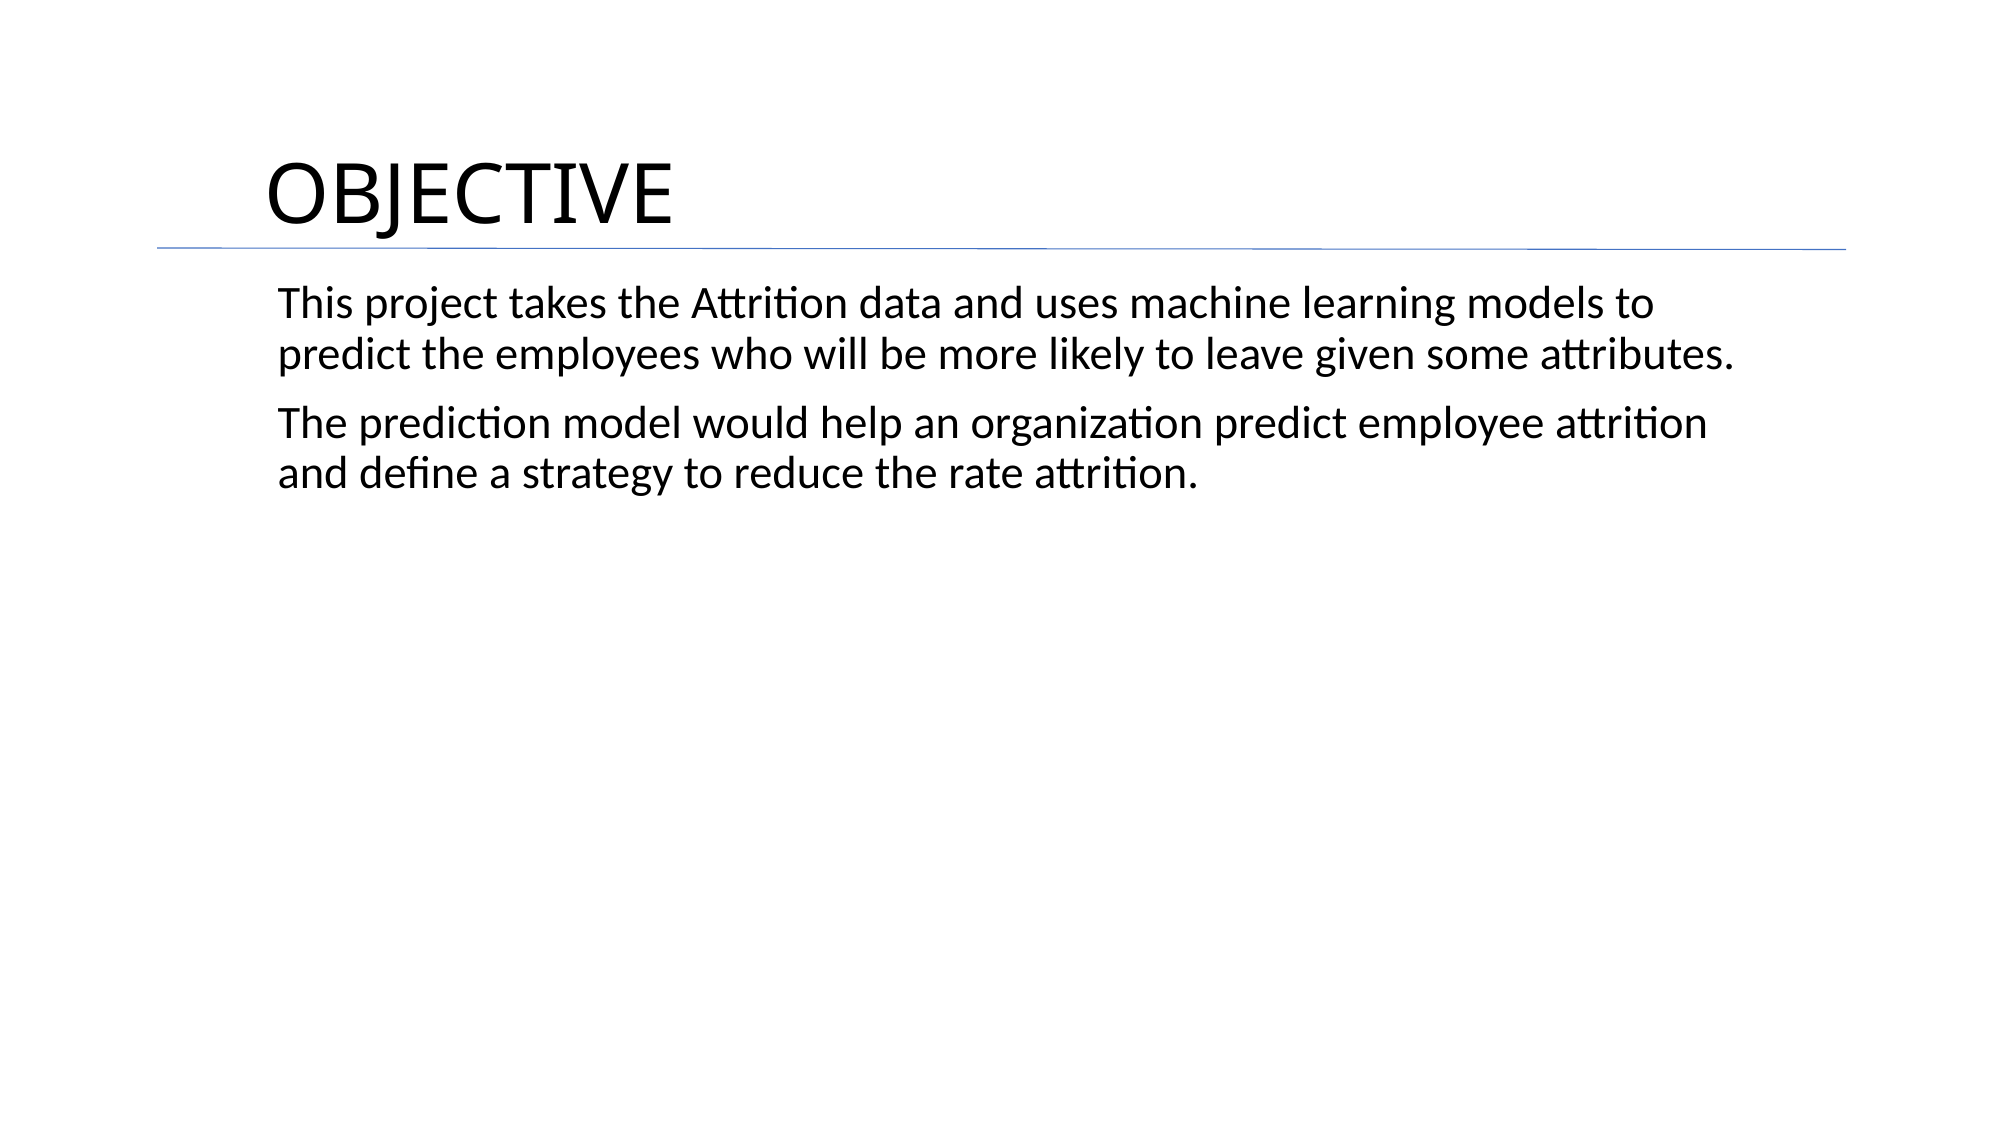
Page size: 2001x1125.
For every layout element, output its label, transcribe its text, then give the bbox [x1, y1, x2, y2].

title OBJECTIVE [249, 96, 1750, 247]
subtitle This project takes the Attrition data and uses machine learning models to predict the employees who will be more likely to leave given some attributes. The prediction model would help an organization predict employee attrition and define a strategy to reduce the rate attrition. [262, 271, 1763, 543]
